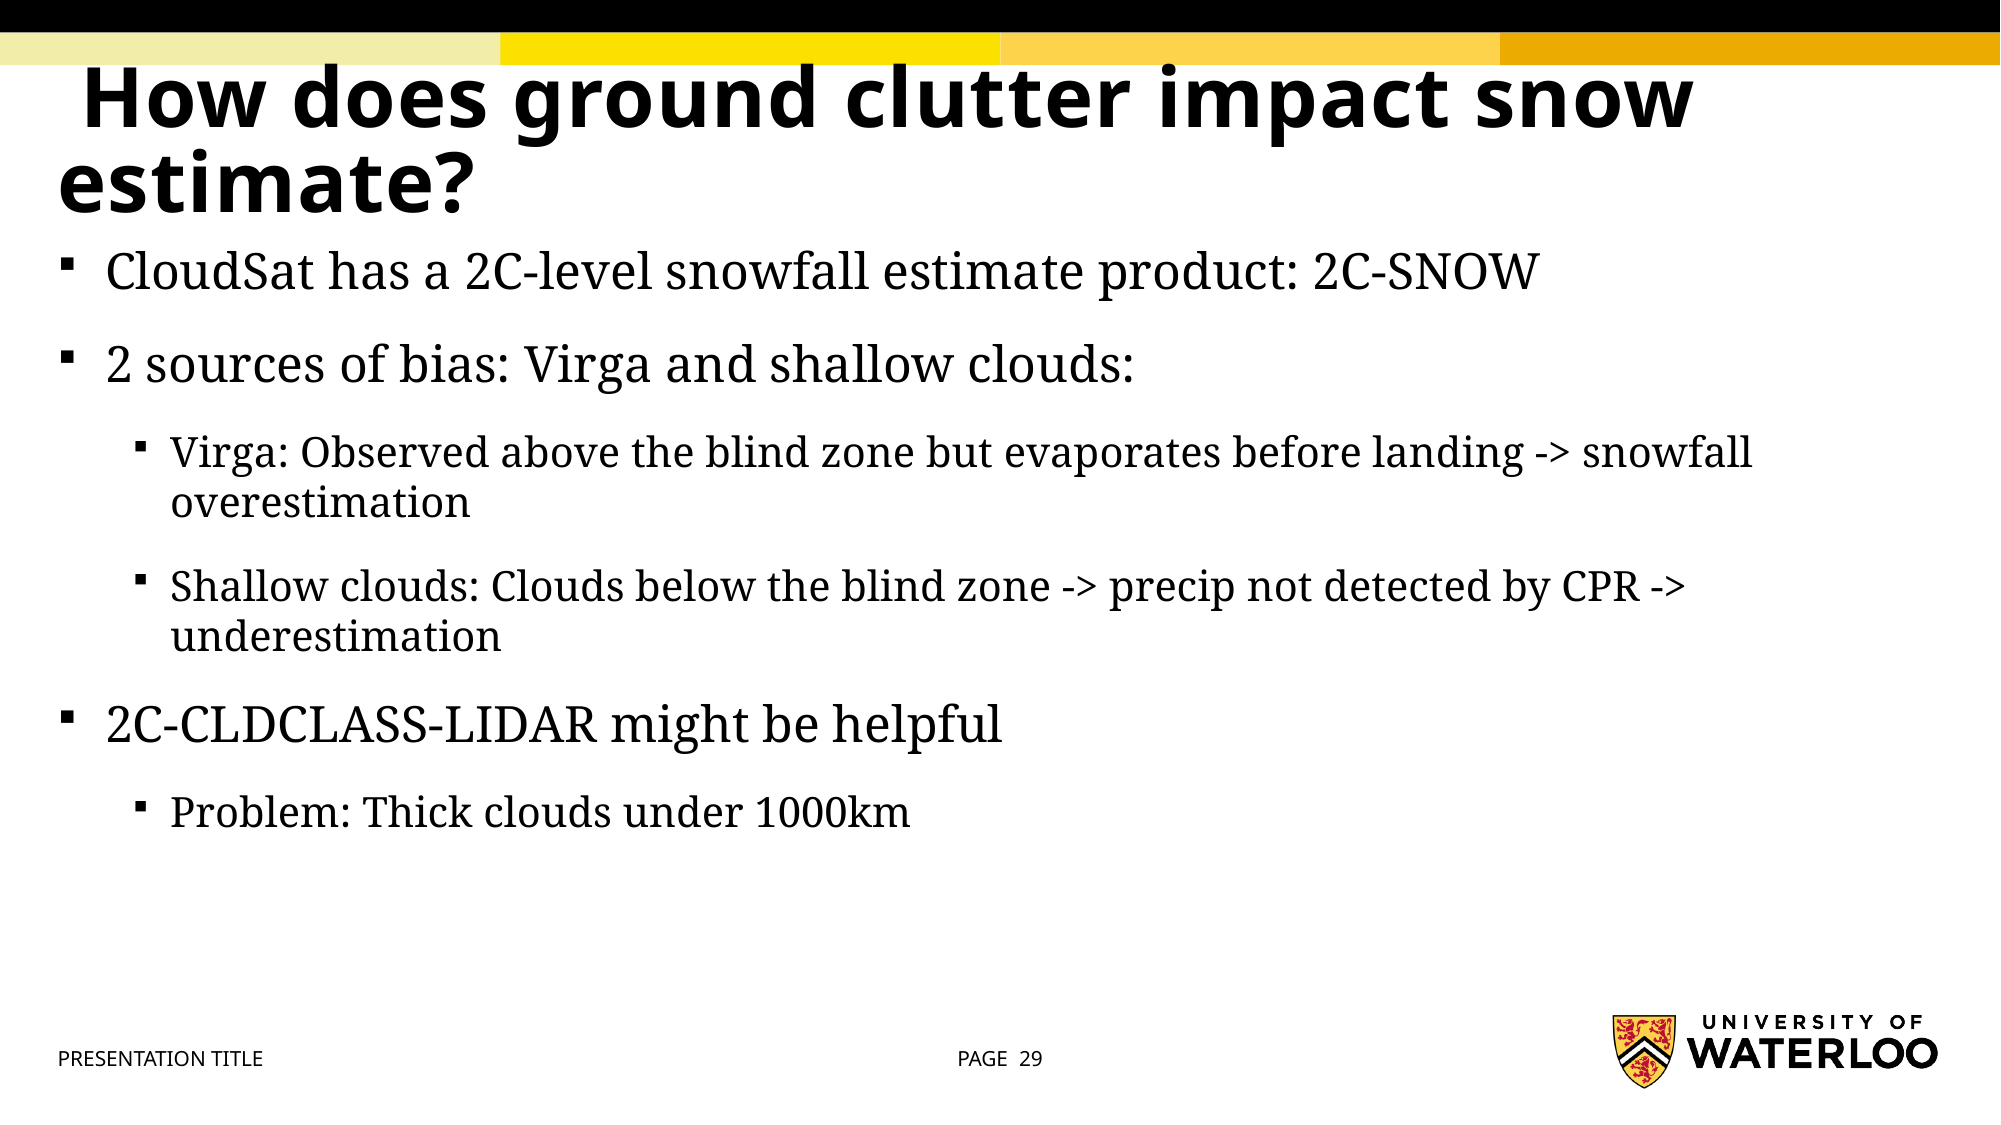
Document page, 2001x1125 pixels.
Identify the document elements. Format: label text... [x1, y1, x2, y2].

slide_number PAGE [916, 1039, 1084, 1081]
footer PRESENTATION TITLE [42, 1039, 900, 1081]
list CloudSat has a 2C-level snowfall estimate product: 2C-SNOW 2 sources of bias: Virga and shallow clouds: Virga: Observed above the blind zone but evaporates before landing -> snowfall overestimation Shallow clouds: Clouds below the blind zone -> precip not detected by CPR -> underestimation 2C-CLDCLASS-LIDAR might be helpful Problem: Thick clouds under 1000km [42, 231, 1941, 986]
title How does ground clutter impact snow estimate? [42, 71, 1941, 219]
picture [1549, 962, 2000, 1125]
